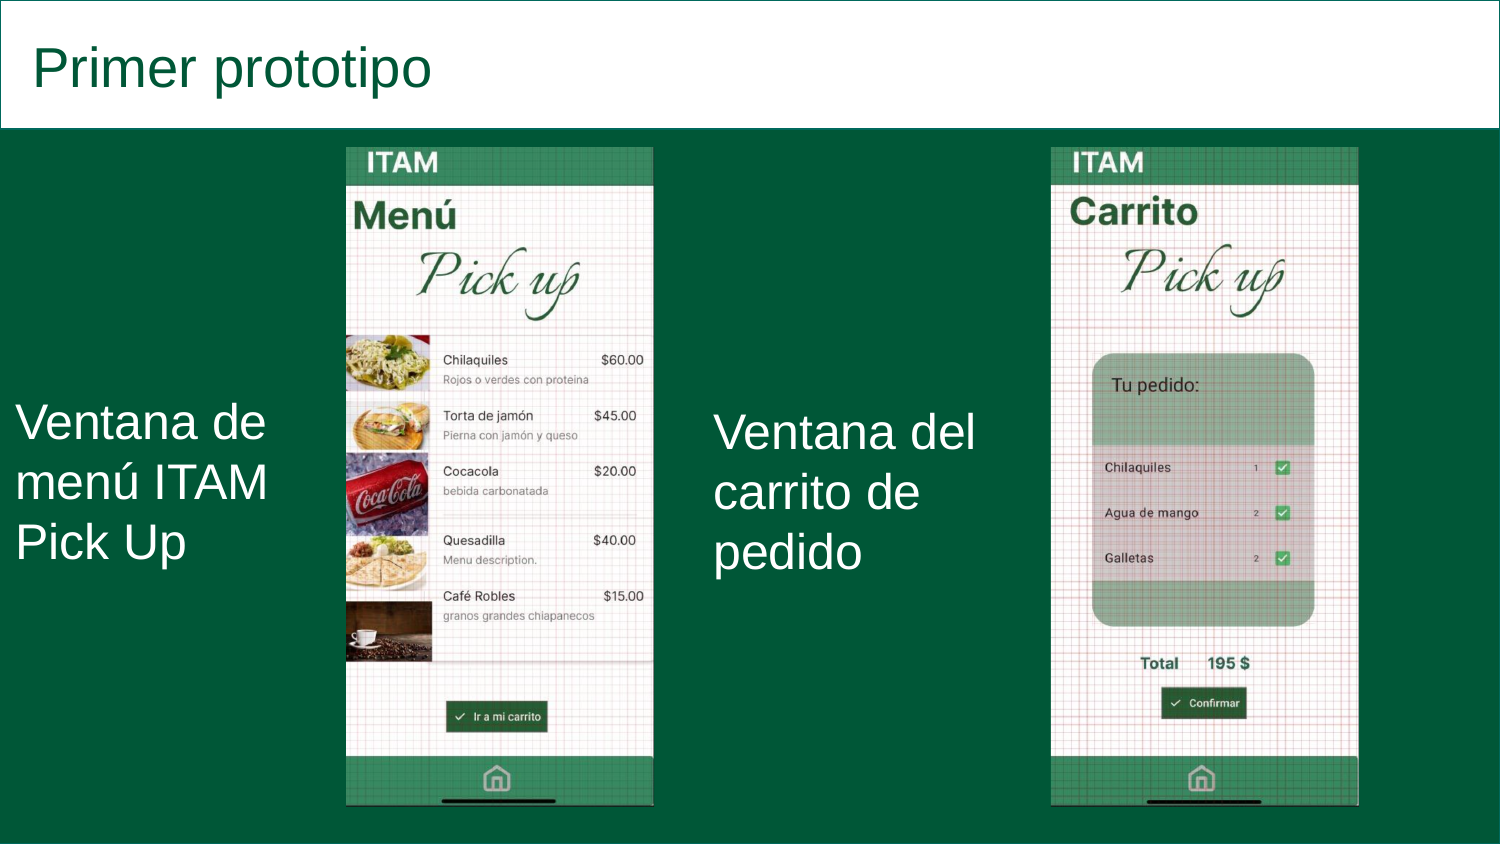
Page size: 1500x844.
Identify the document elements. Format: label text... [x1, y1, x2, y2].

picture [1050, 147, 1360, 807]
subtitle Ventana del carrito de pedido [698, 384, 1045, 589]
text_box [0, 129, 1500, 844]
text_box [0, 0, 1500, 129]
title Primer prototipo [17, 19, 1349, 114]
picture [345, 147, 655, 807]
subtitle Ventana de menú ITAM Pick Up [0, 374, 340, 580]
